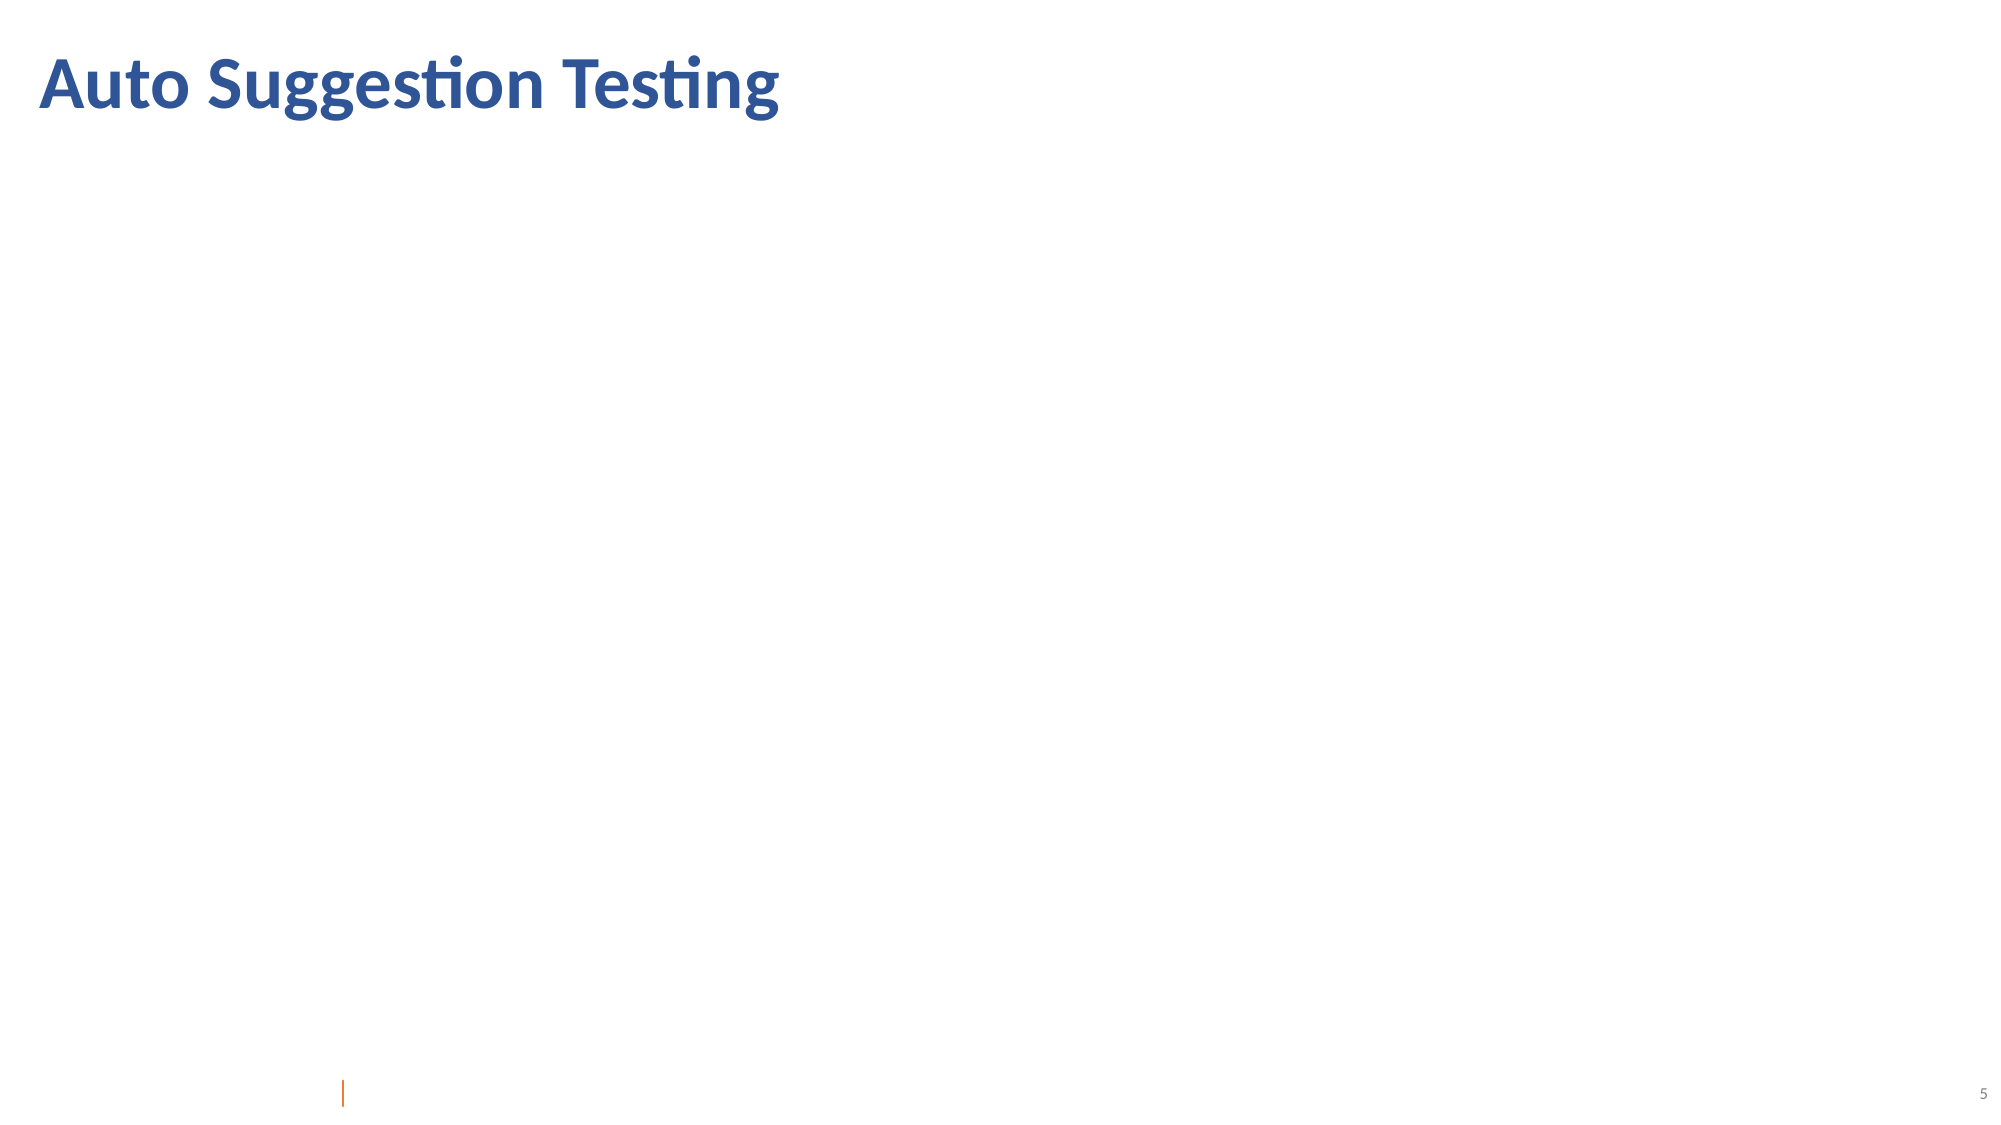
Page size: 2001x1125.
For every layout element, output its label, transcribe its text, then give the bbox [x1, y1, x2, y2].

text_box Auto Suggestion Testing [24, 26, 1893, 132]
